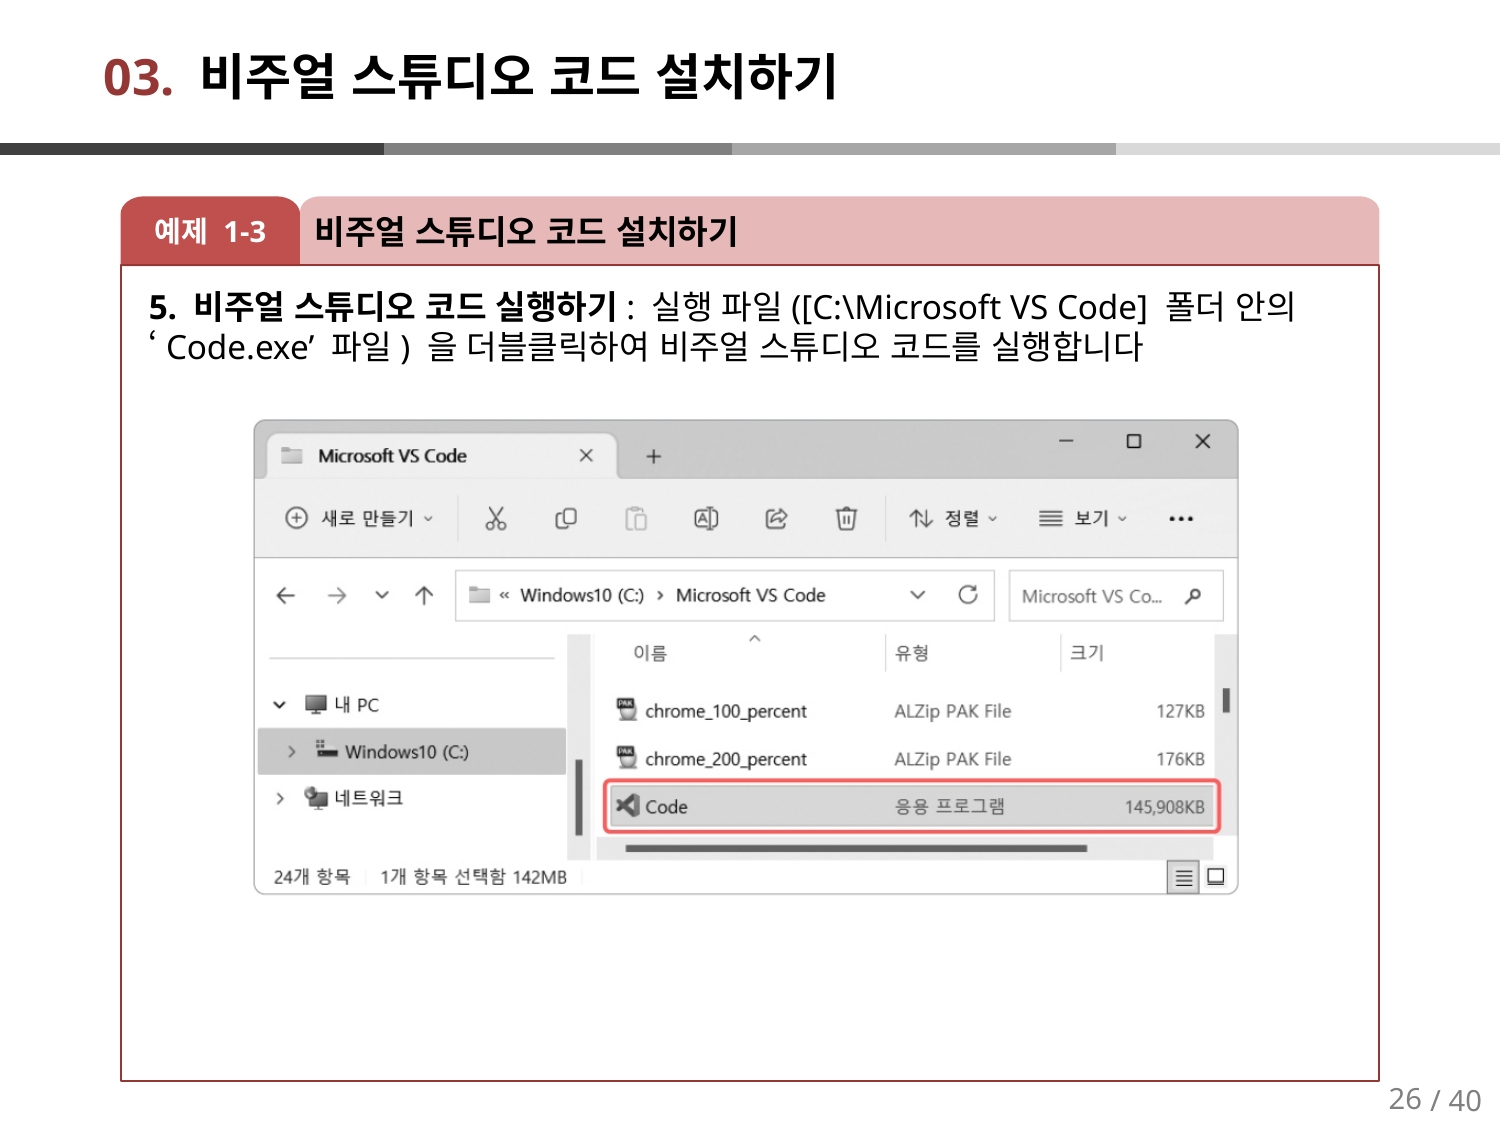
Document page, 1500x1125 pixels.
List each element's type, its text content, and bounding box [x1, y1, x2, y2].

picture [241, 410, 1245, 906]
title 03. 비주얼 스튜디오 코드 설치하기 [88, 30, 1211, 121]
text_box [120, 196, 1380, 1081]
